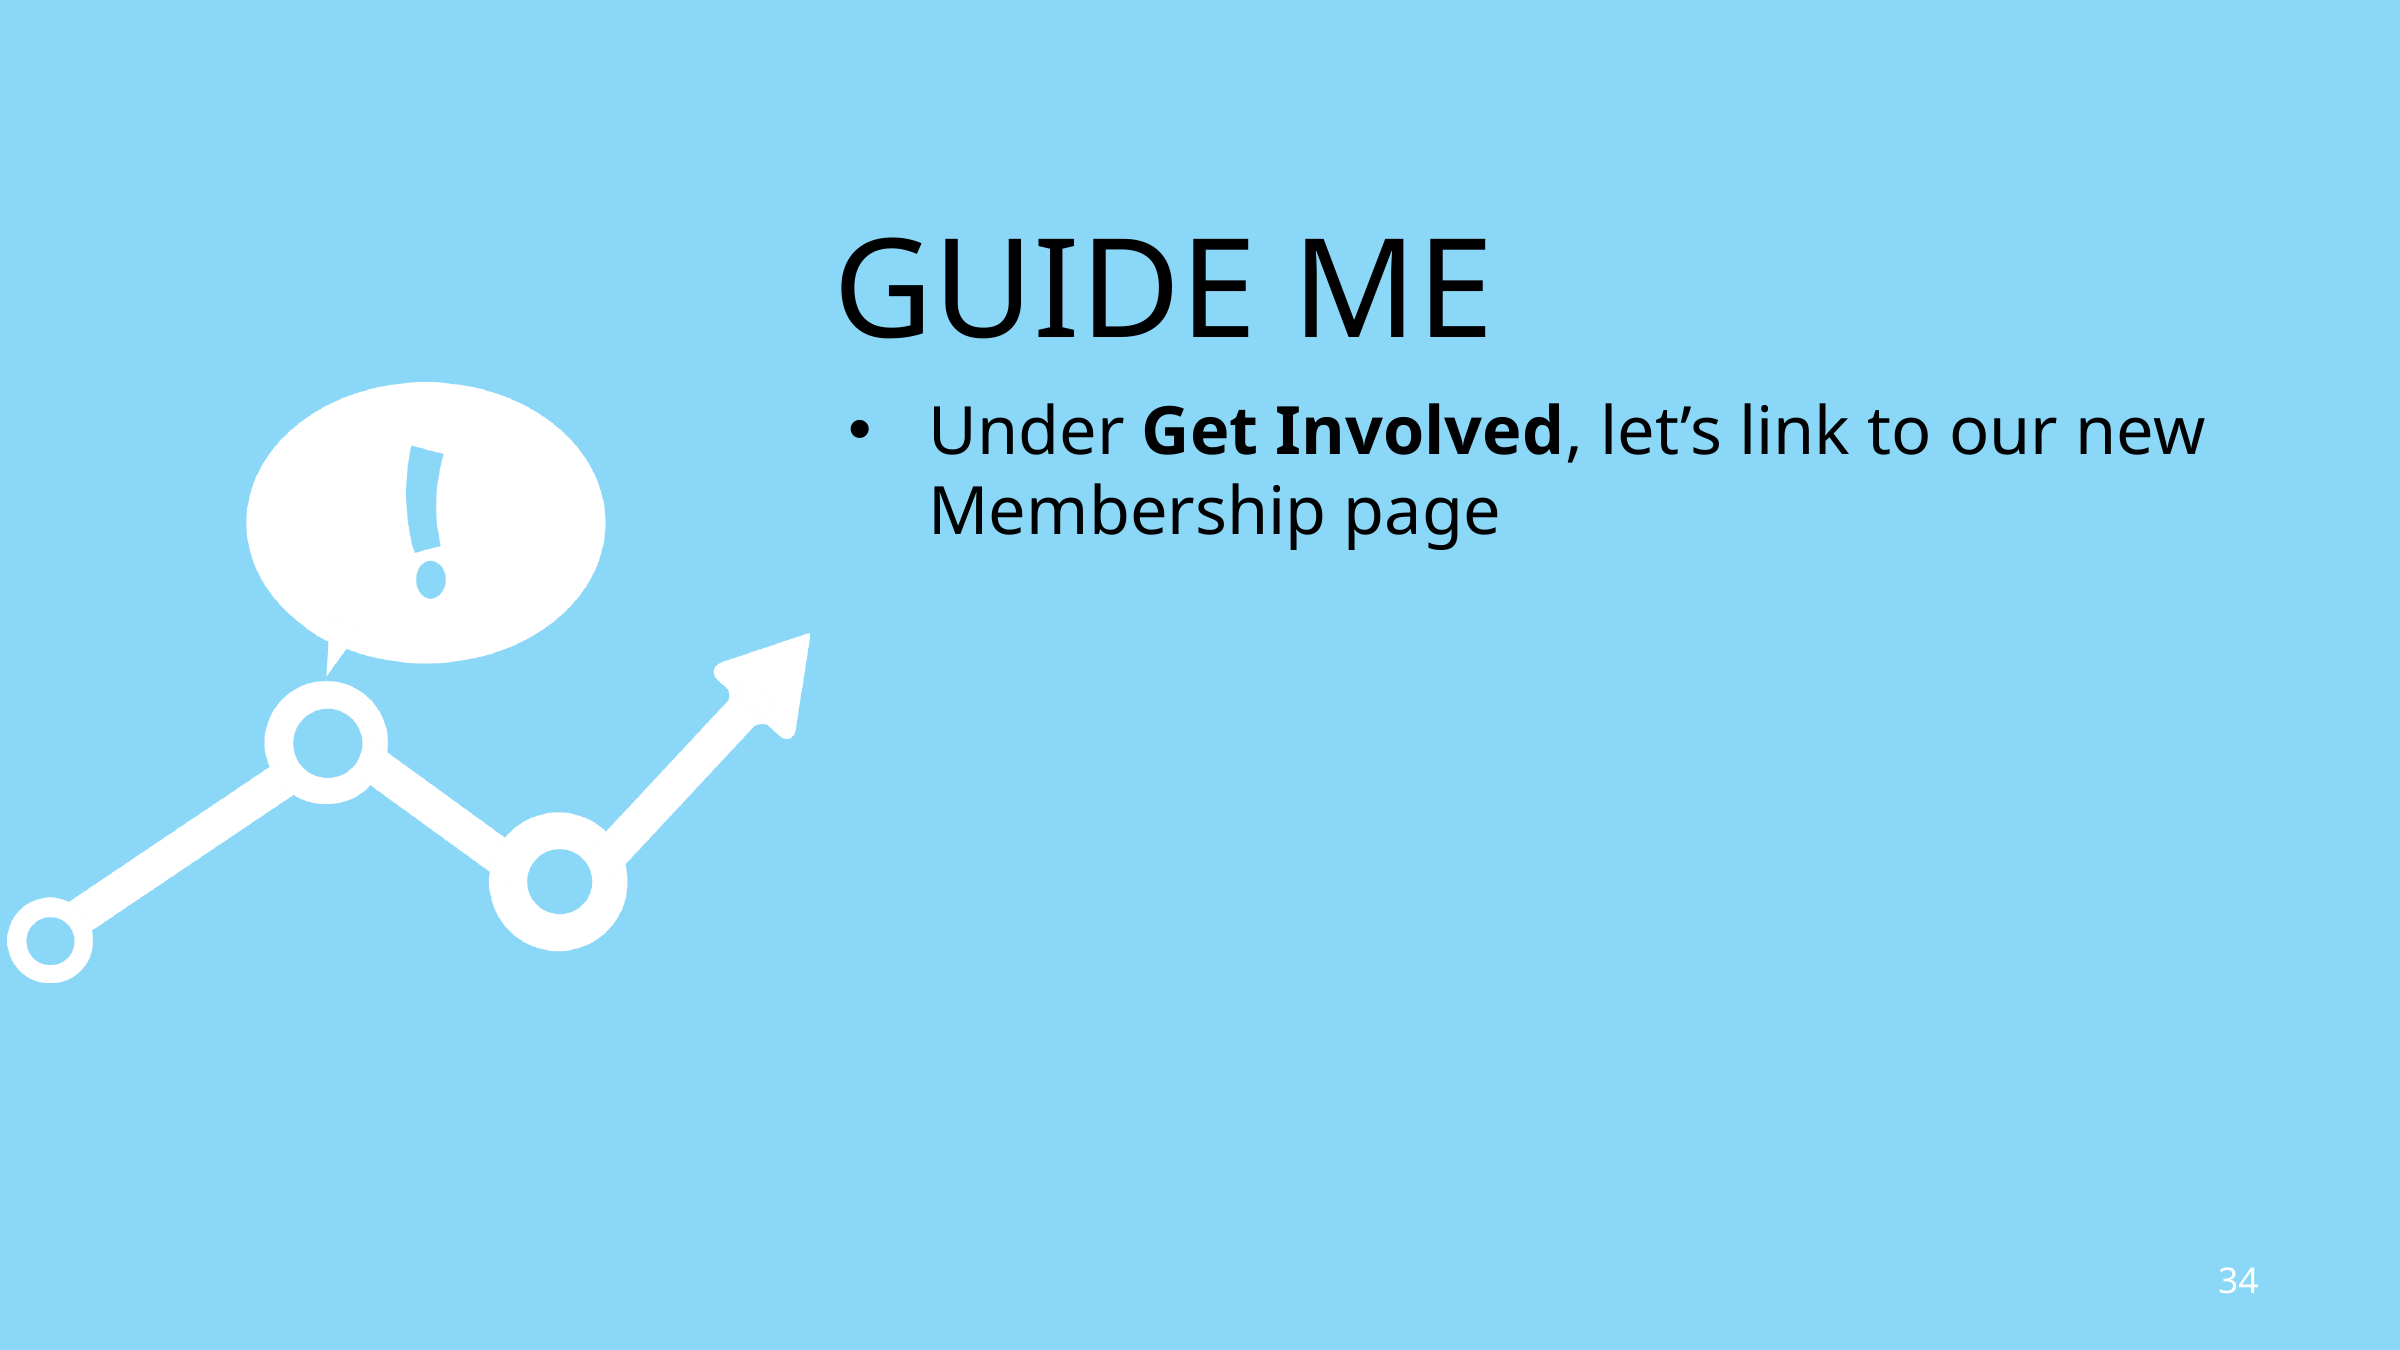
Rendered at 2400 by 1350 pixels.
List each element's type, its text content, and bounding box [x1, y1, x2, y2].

picture [7, 382, 810, 983]
list Under Get Involved, let’s link to our new Membership page [833, 380, 2280, 1235]
title Guide Me [833, 201, 2280, 365]
slide_number 34 [1719, 1251, 2280, 1314]
